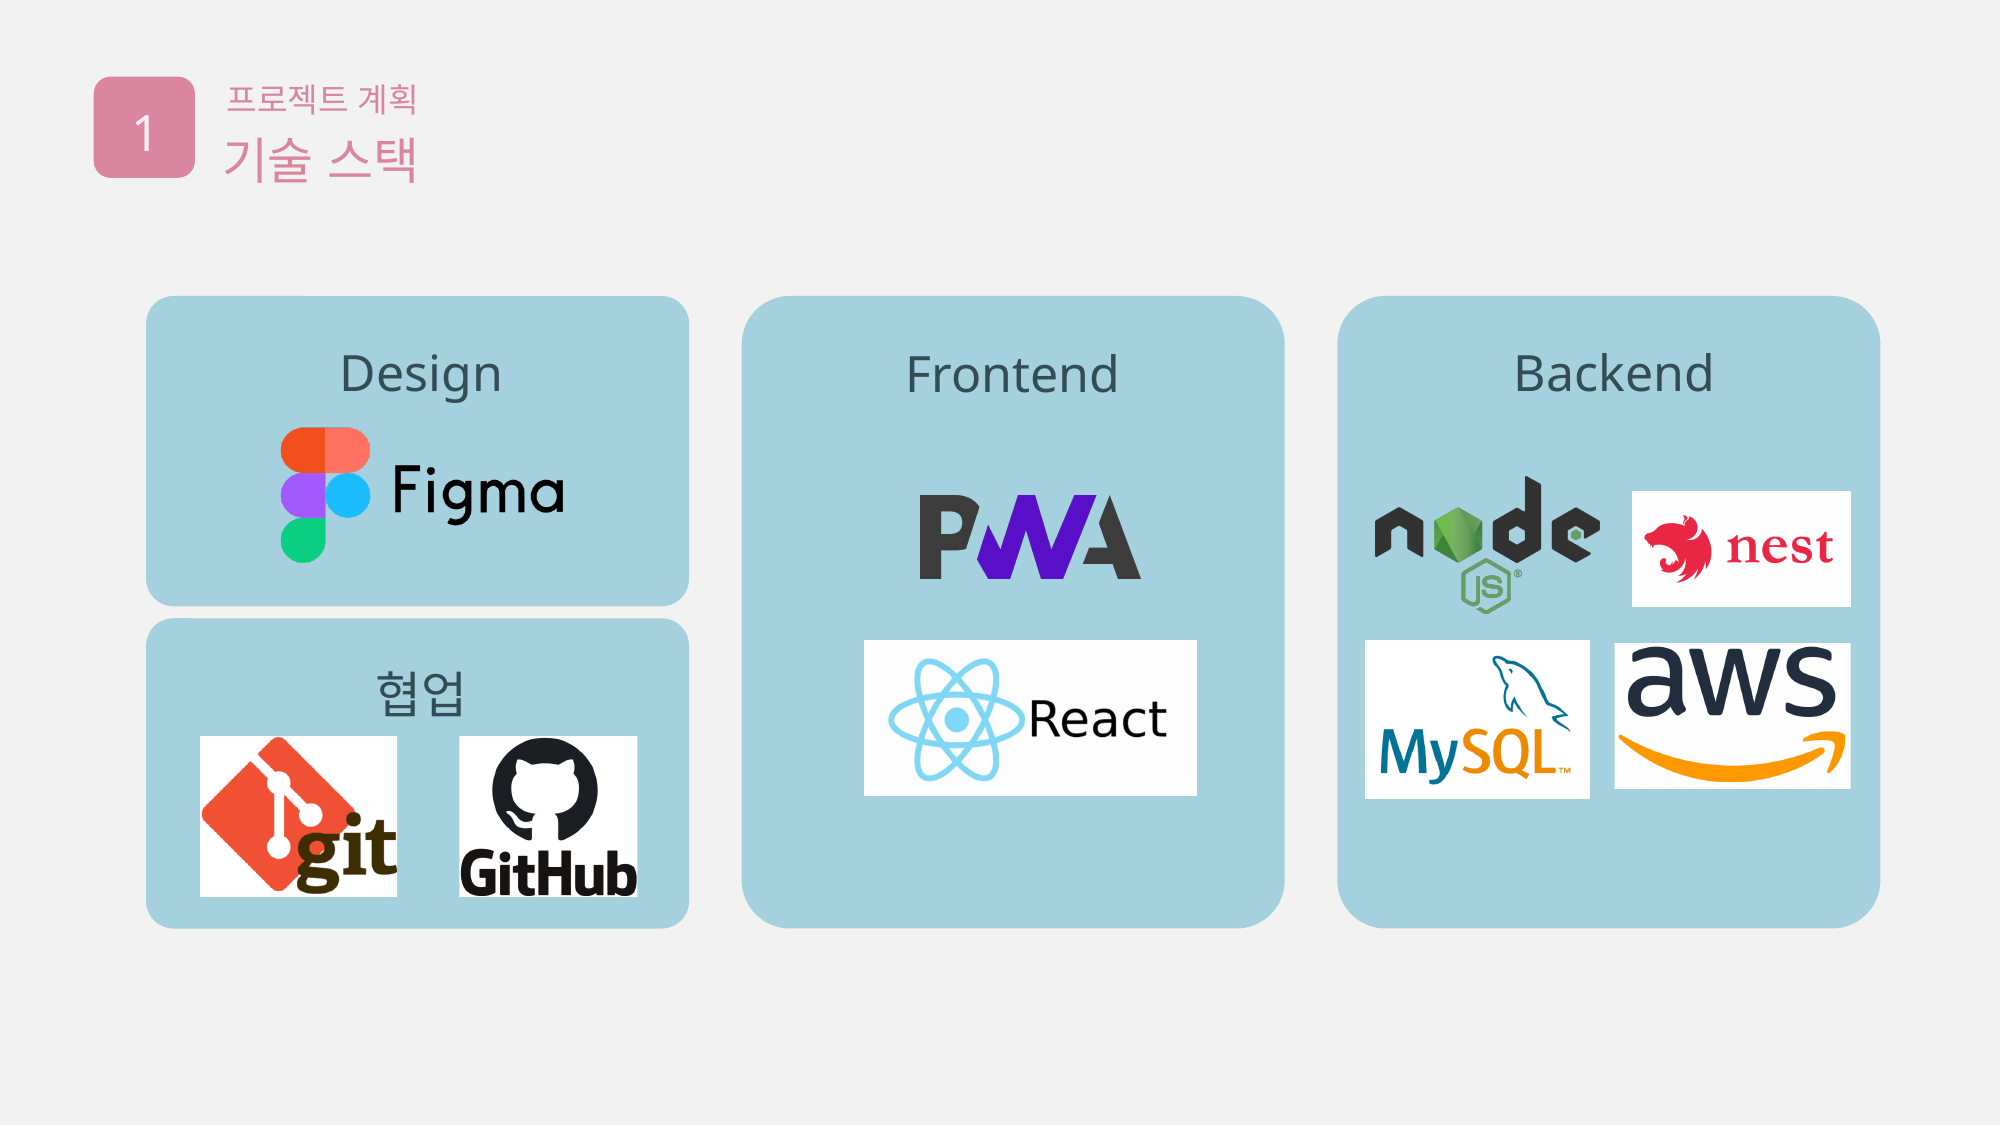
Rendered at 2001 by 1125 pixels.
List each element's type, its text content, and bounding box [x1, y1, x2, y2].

text_box 기술 스택 [207, 122, 794, 198]
text_box Design [229, 333, 613, 409]
picture [252, 410, 591, 581]
picture [863, 640, 1197, 796]
text_box Frontend [821, 335, 1205, 410]
text_box 1 [102, 94, 190, 169]
picture [920, 495, 1141, 579]
picture [1375, 476, 1600, 614]
text_box [92, 75, 196, 179]
text_box [145, 617, 691, 930]
text_box [740, 294, 1286, 930]
text_box [1336, 294, 1882, 930]
text_box [145, 294, 691, 608]
picture [1614, 643, 1851, 789]
picture [1365, 640, 1590, 799]
text_box Backend [1423, 333, 1806, 409]
picture [199, 736, 398, 897]
picture [1632, 491, 1851, 607]
picture [459, 736, 638, 897]
text_box 프로젝트 계획 [212, 71, 598, 122]
text_box 협업 [229, 655, 613, 731]
